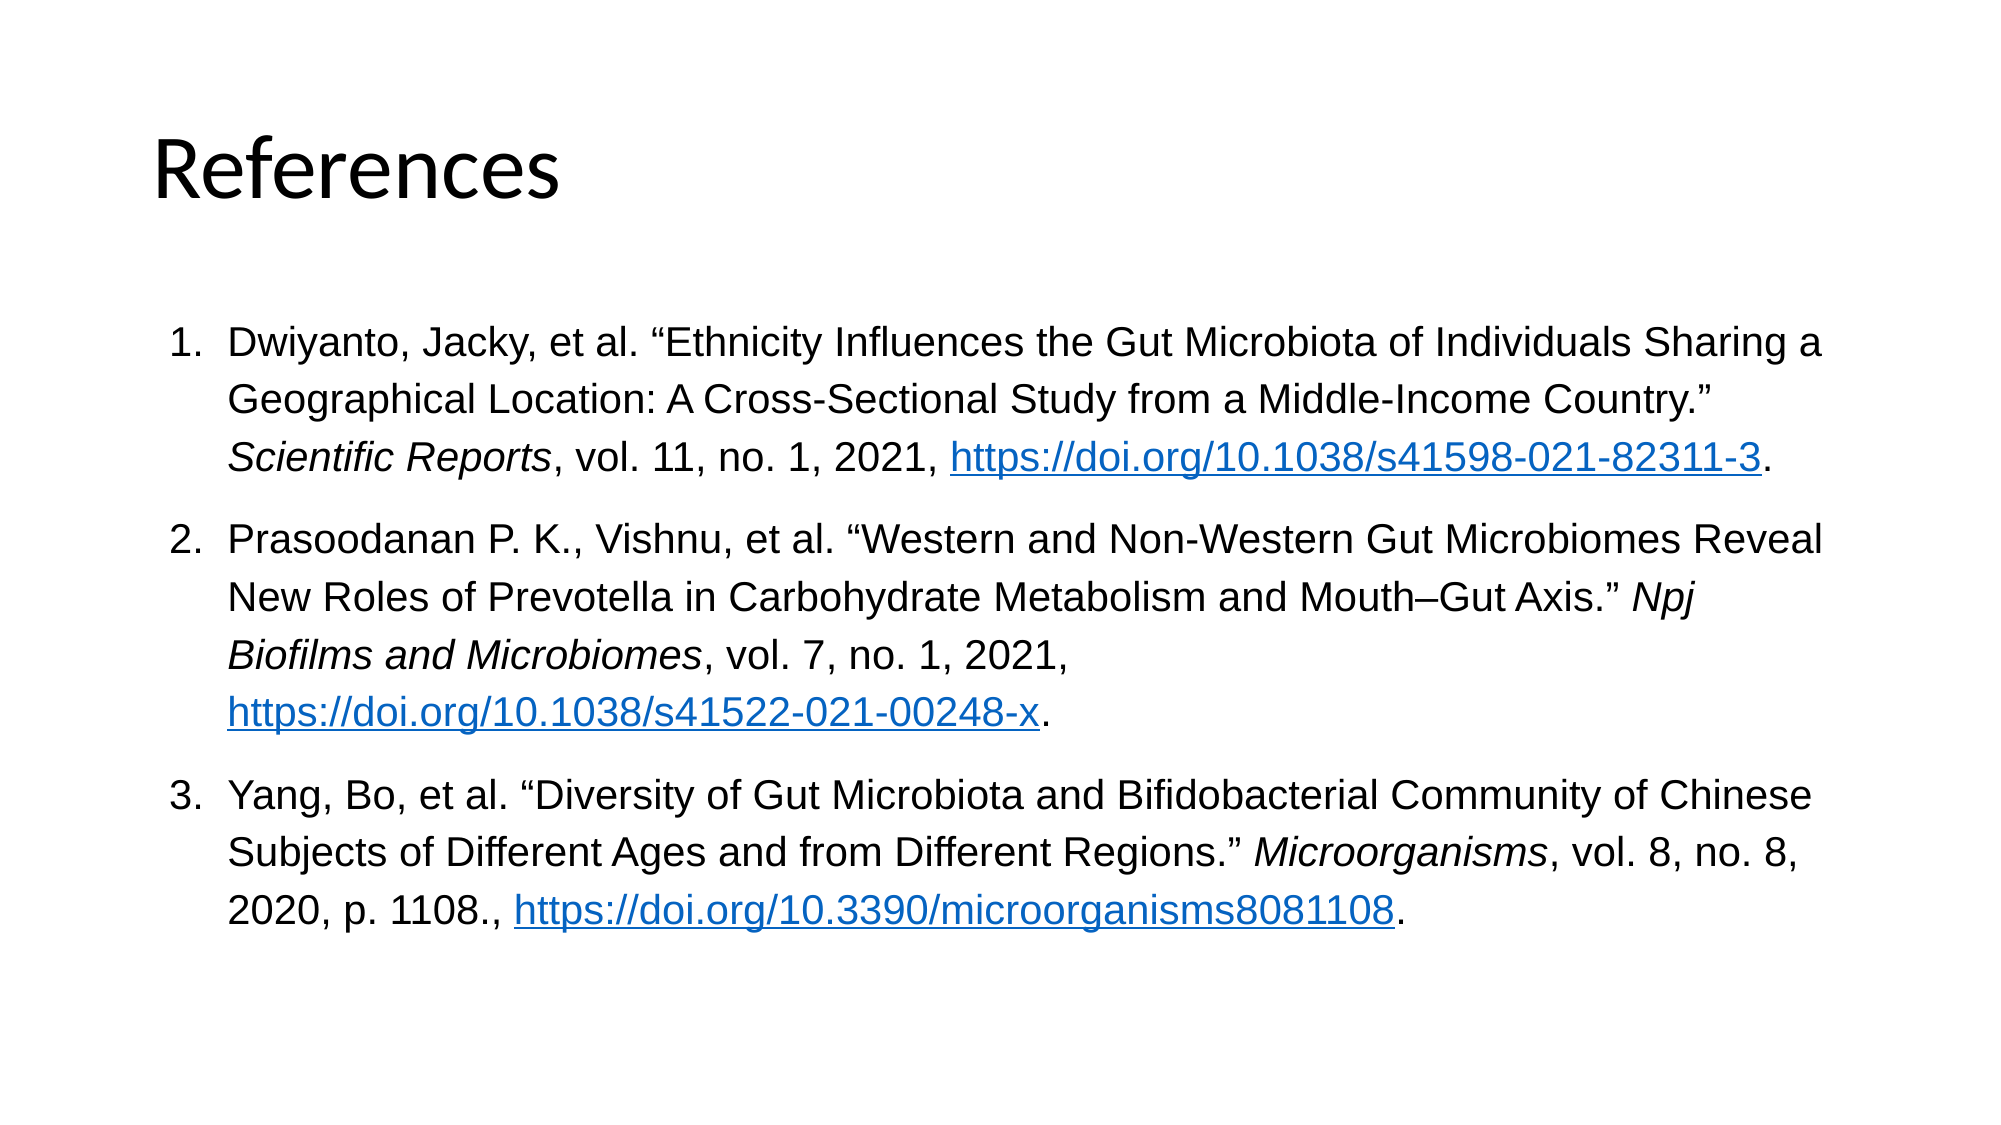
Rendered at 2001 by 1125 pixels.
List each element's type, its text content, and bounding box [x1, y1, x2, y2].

title References [137, 59, 1863, 278]
list Dwiyanto, Jacky, et al. “Ethnicity Influences the Gut Microbiota of Individuals Sharing a Geographical Location: A Cross-Sectional Study from a Middle-Income Country.” Scientific Reports, vol. 11, no. 1, 2021, https://doi.org/10.1038/s41598-021-82311-3. Prasoodanan P. K., Vishnu, et al. “Western and Non-Western Gut Microbiomes Reveal New Roles of Prevotella in Carbohydrate Metabolism and Mouth–Gut Axis.” Npj Biofilms and Microbiomes, vol. 7, no. 1, 2021, https://doi.org/10.1038/s41522-021-00248-x. Yang, Bo, et al. “Diversity of Gut Microbiota and Bifidobacterial Community of Chinese Subjects of Different Ages and from Different Regions.” Microorganisms, vol. 8, no. 8, 2020, p. 1108., https://doi.org/10.3390/microorganisms8081108. [137, 299, 1863, 1014]
